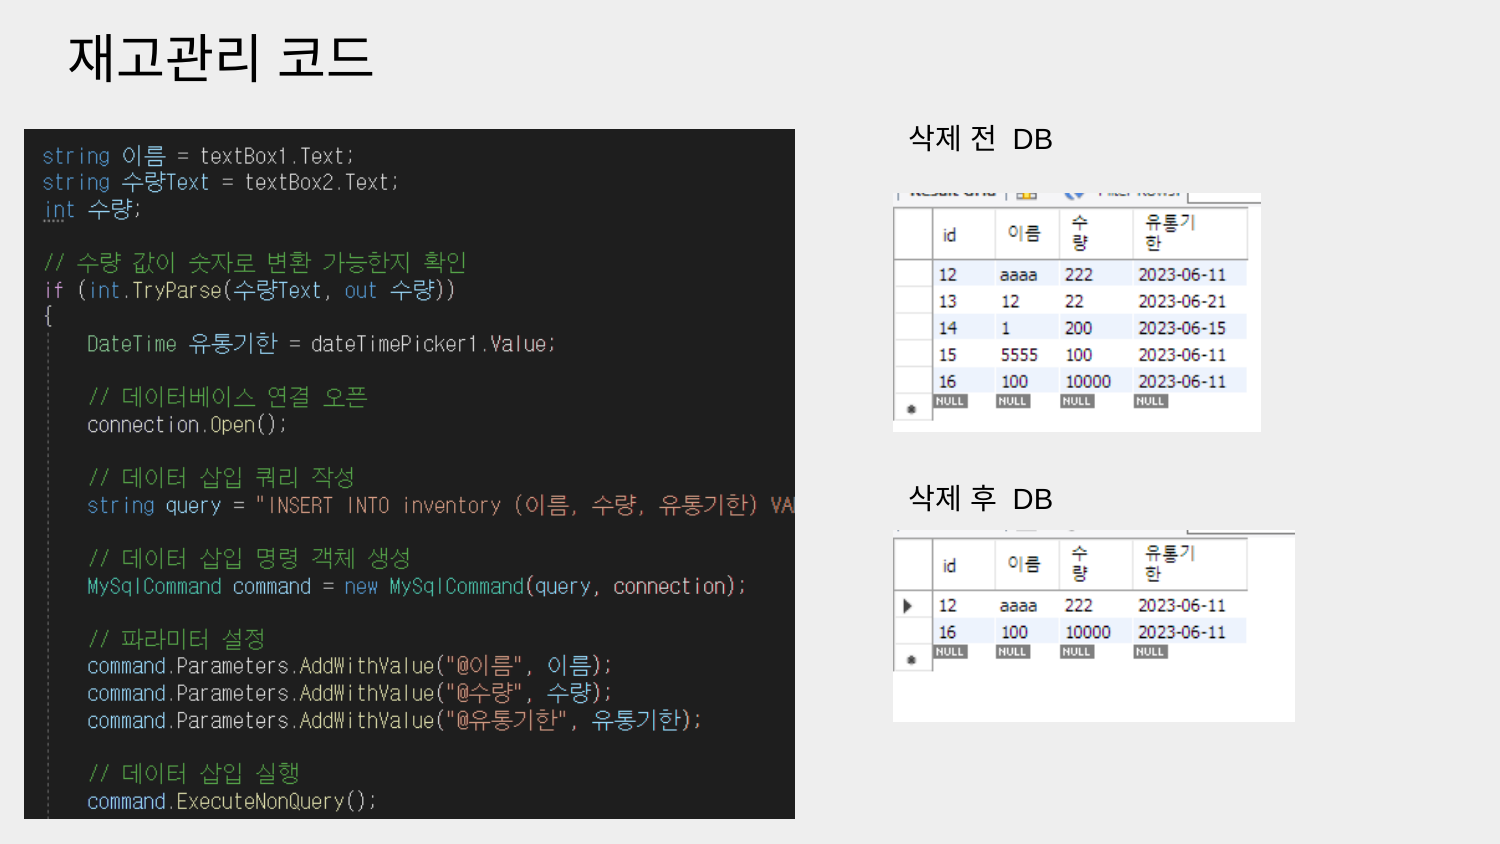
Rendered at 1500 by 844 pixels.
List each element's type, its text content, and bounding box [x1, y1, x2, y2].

title 재고관리 코드 [52, 11, 1451, 105]
text_box 삭제 전 DB [893, 104, 1192, 170]
picture [24, 129, 795, 819]
picture [893, 530, 1296, 722]
text_box 삭제 후 DB [893, 464, 1192, 529]
picture [893, 193, 1261, 432]
